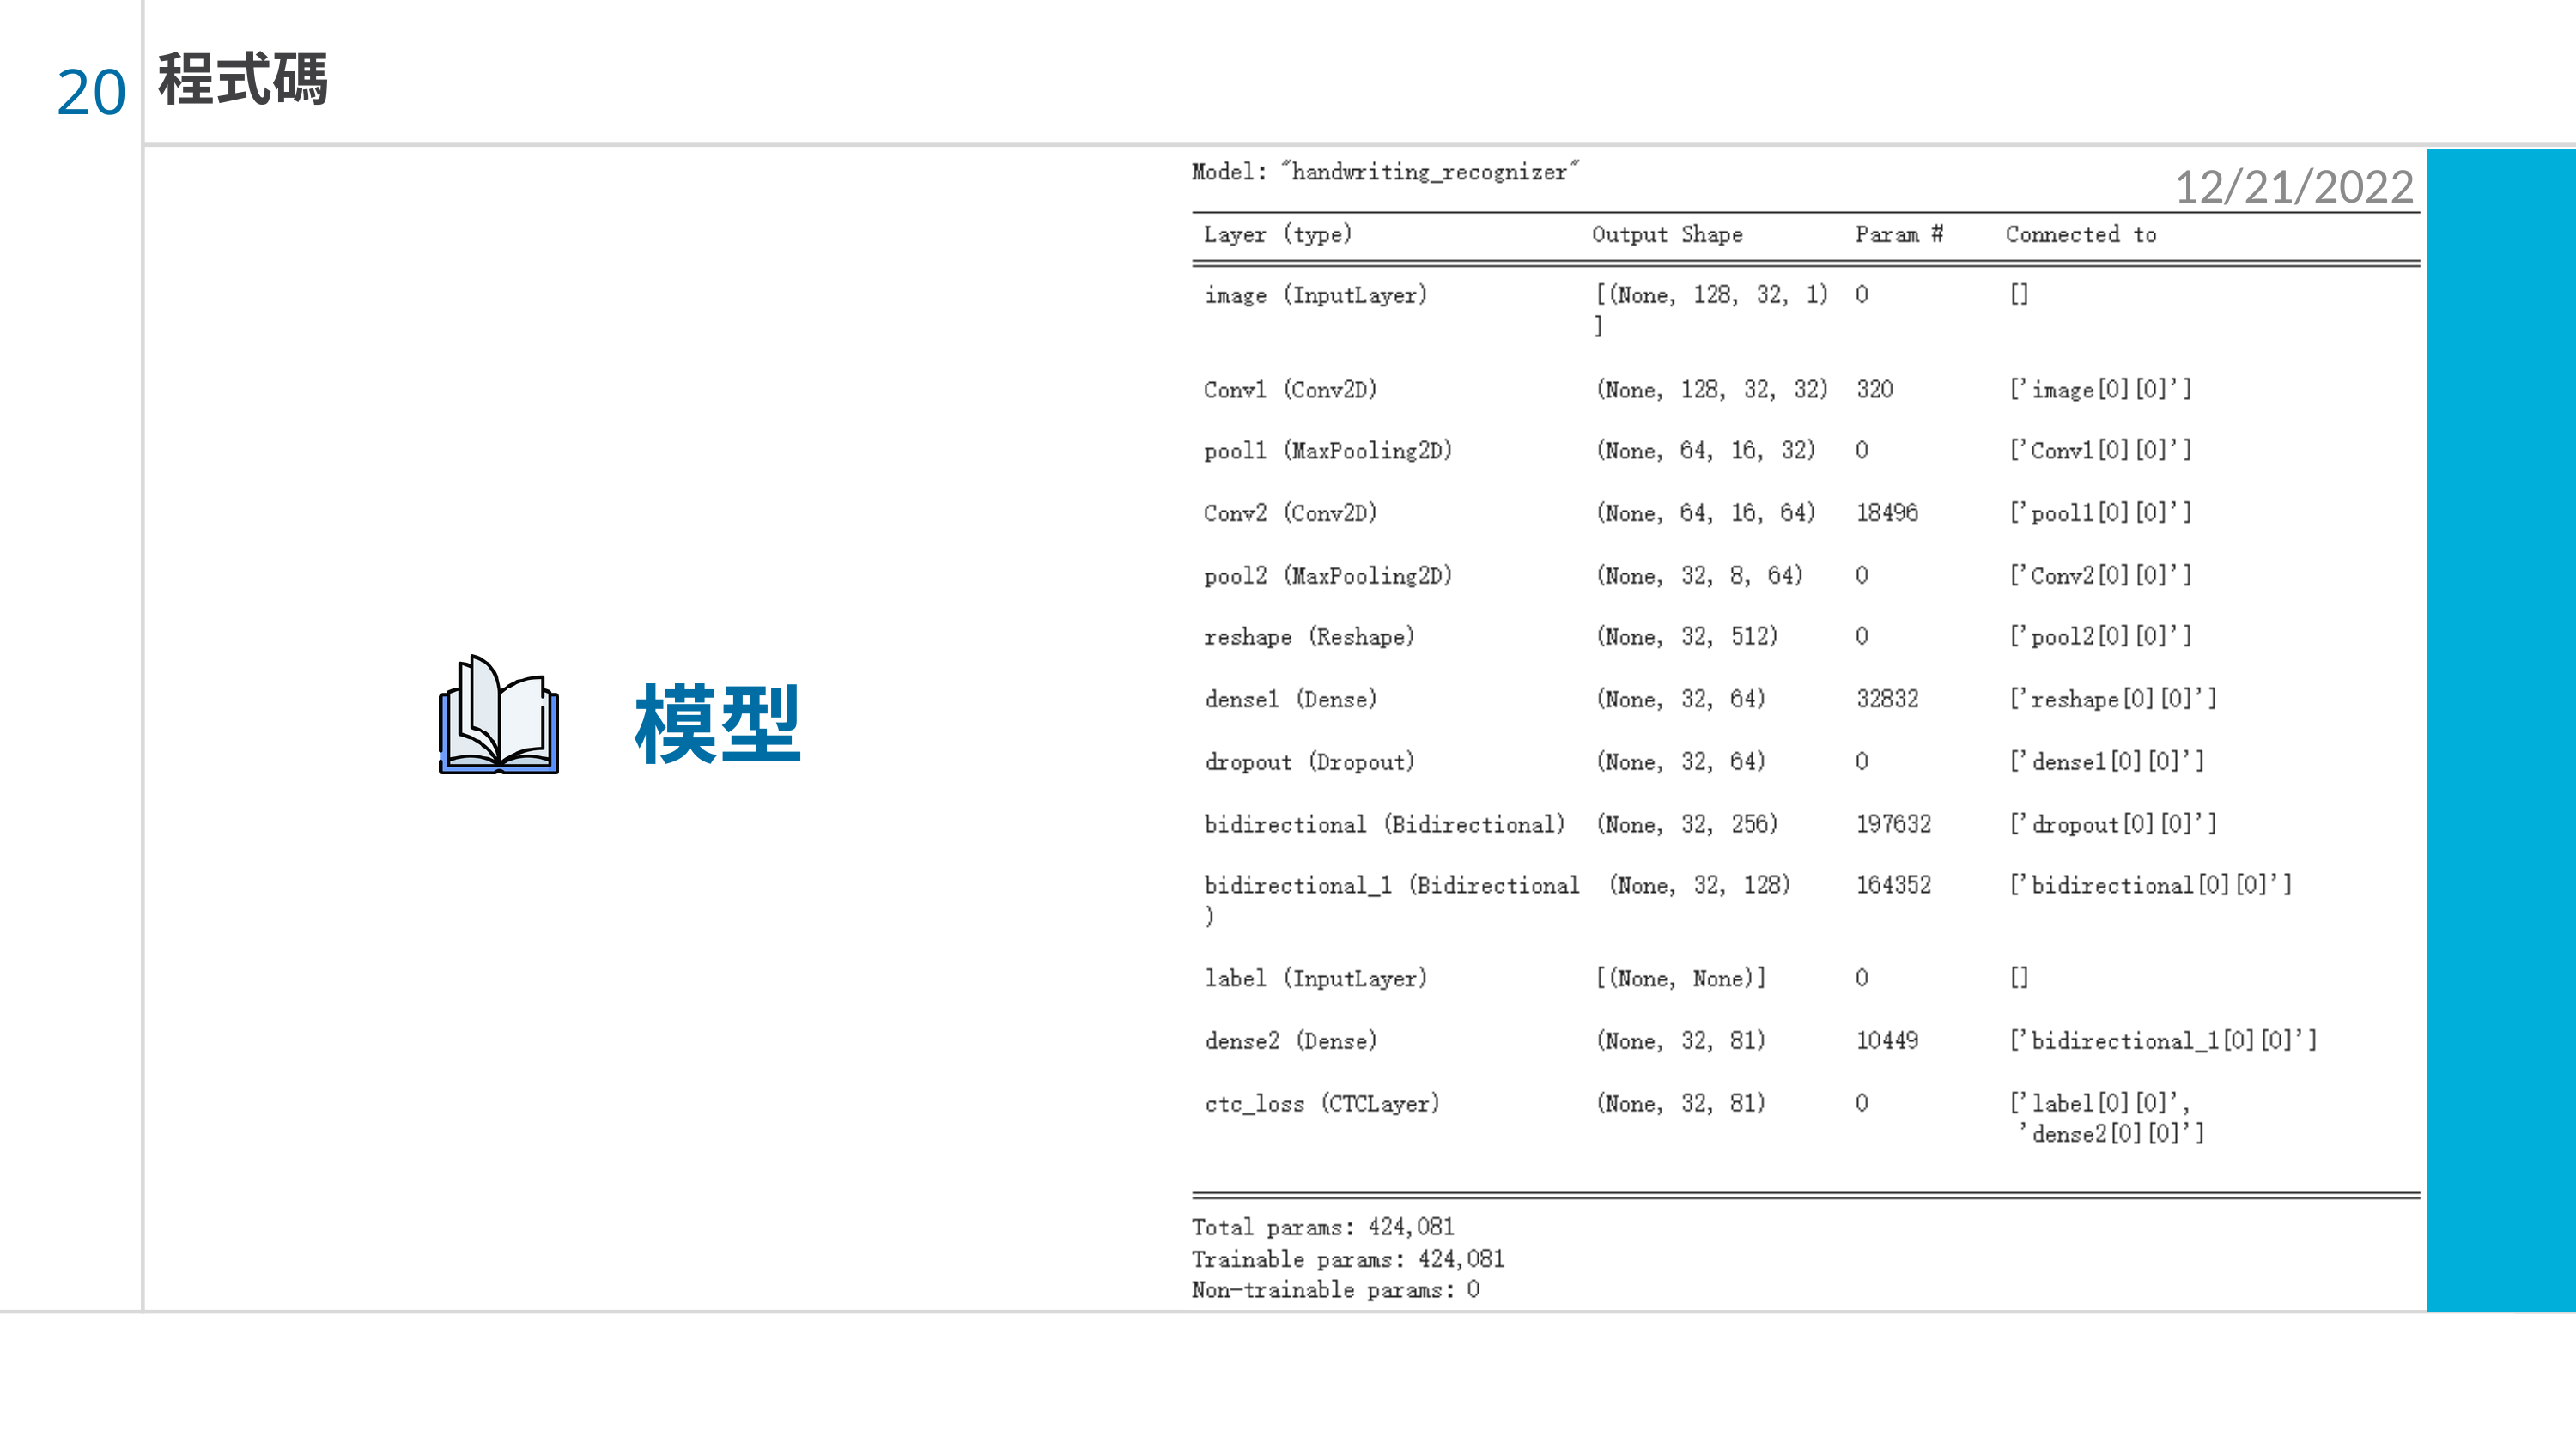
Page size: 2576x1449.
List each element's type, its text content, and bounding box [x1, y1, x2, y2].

picture [1184, 150, 2427, 1310]
text_box 20 [56, 2, 226, 128]
picture [438, 653, 559, 774]
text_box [2427, 149, 2576, 1313]
text_box 程式碼 [226, 48, 440, 112]
text_box 模型 [633, 679, 814, 774]
